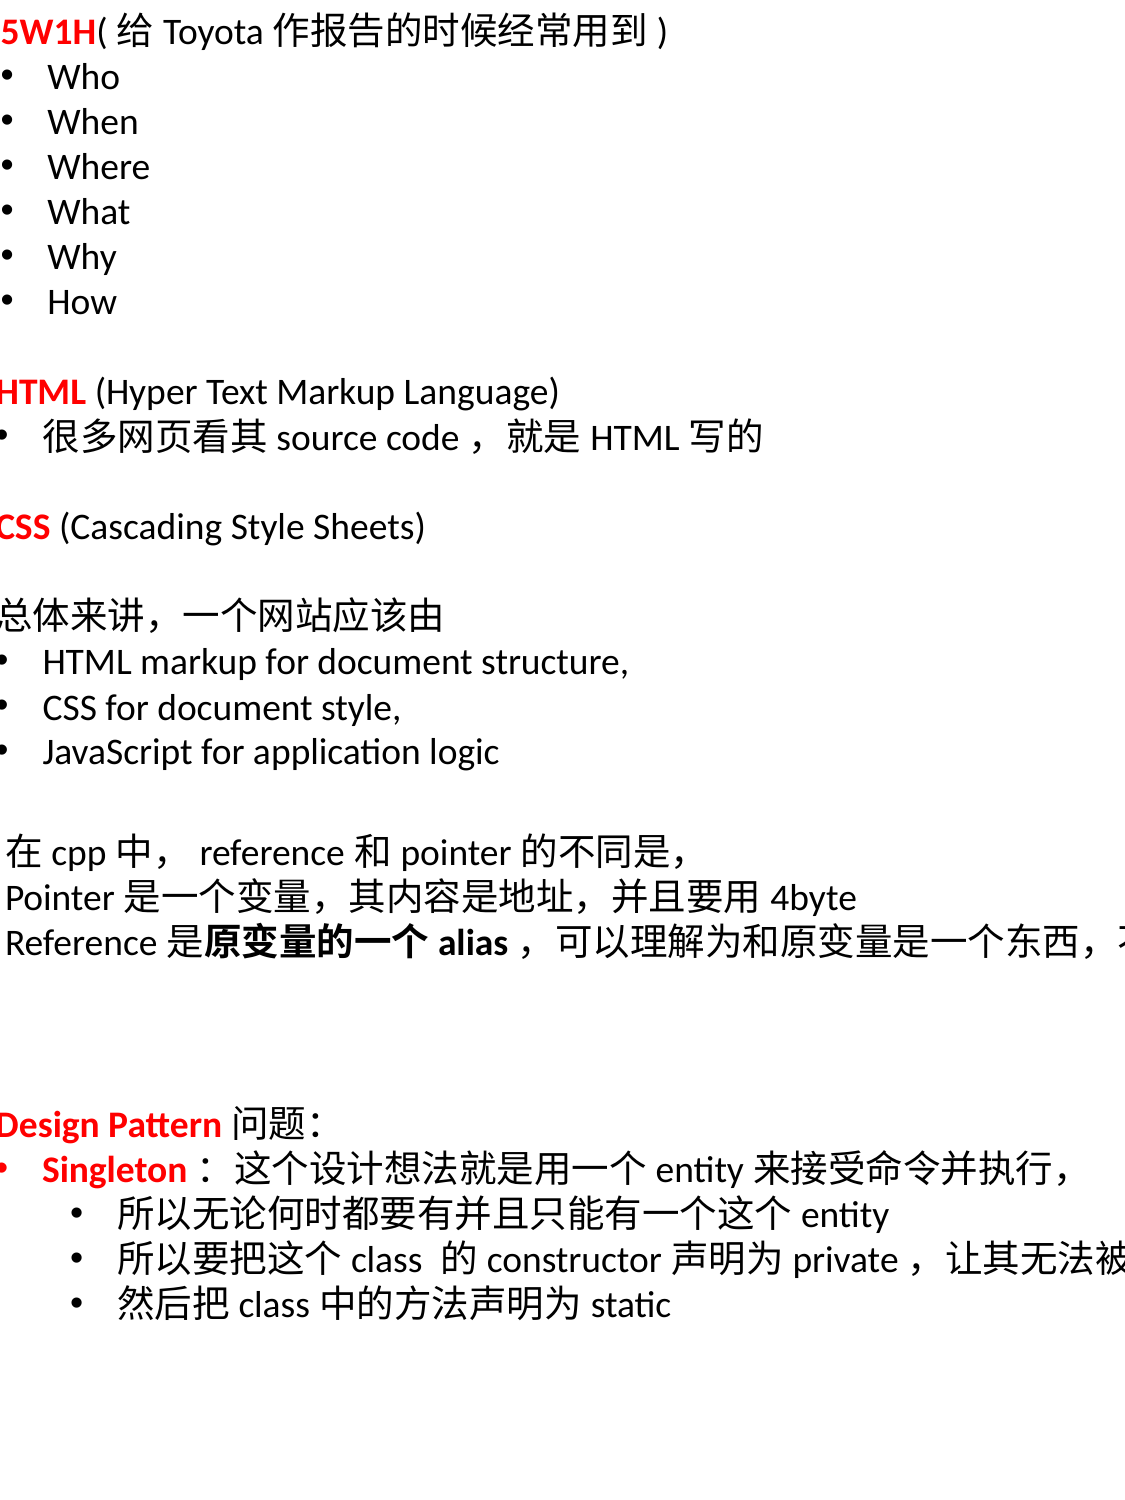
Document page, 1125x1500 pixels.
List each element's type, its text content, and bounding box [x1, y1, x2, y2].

text_box 5W1H(给Toyota作报告的时候经常用到) Who When Where What Why How [0, 0, 683, 330]
text_box Design Pattern问题： Singleton：这个设计想法就是用一个entity来接受命令并执行， 所以无论何时都要有并且只能有一个这个entity 所以要把这个class 的constructor声明为private，让其无法被继承或声明 然后把class中的方法声明为static [0, 1092, 1125, 1333]
text_box HTML (Hyper Text Markup Language) 很多网页看其source code，就是HTML写的 CSS (Cascading Style Sheets) 总体来讲，一个网站应该由 HTML markup for document structure, CSS for document style, JavaScript for application logic [0, 360, 779, 780]
text_box 在cpp中，reference和pointer的不同是， Pointer是一个变量，其内容是地址，并且要用4byte Reference是原变量的一个alias，可以理解为和原变量是一个东西，不用任何内存 [0, 820, 1125, 971]
